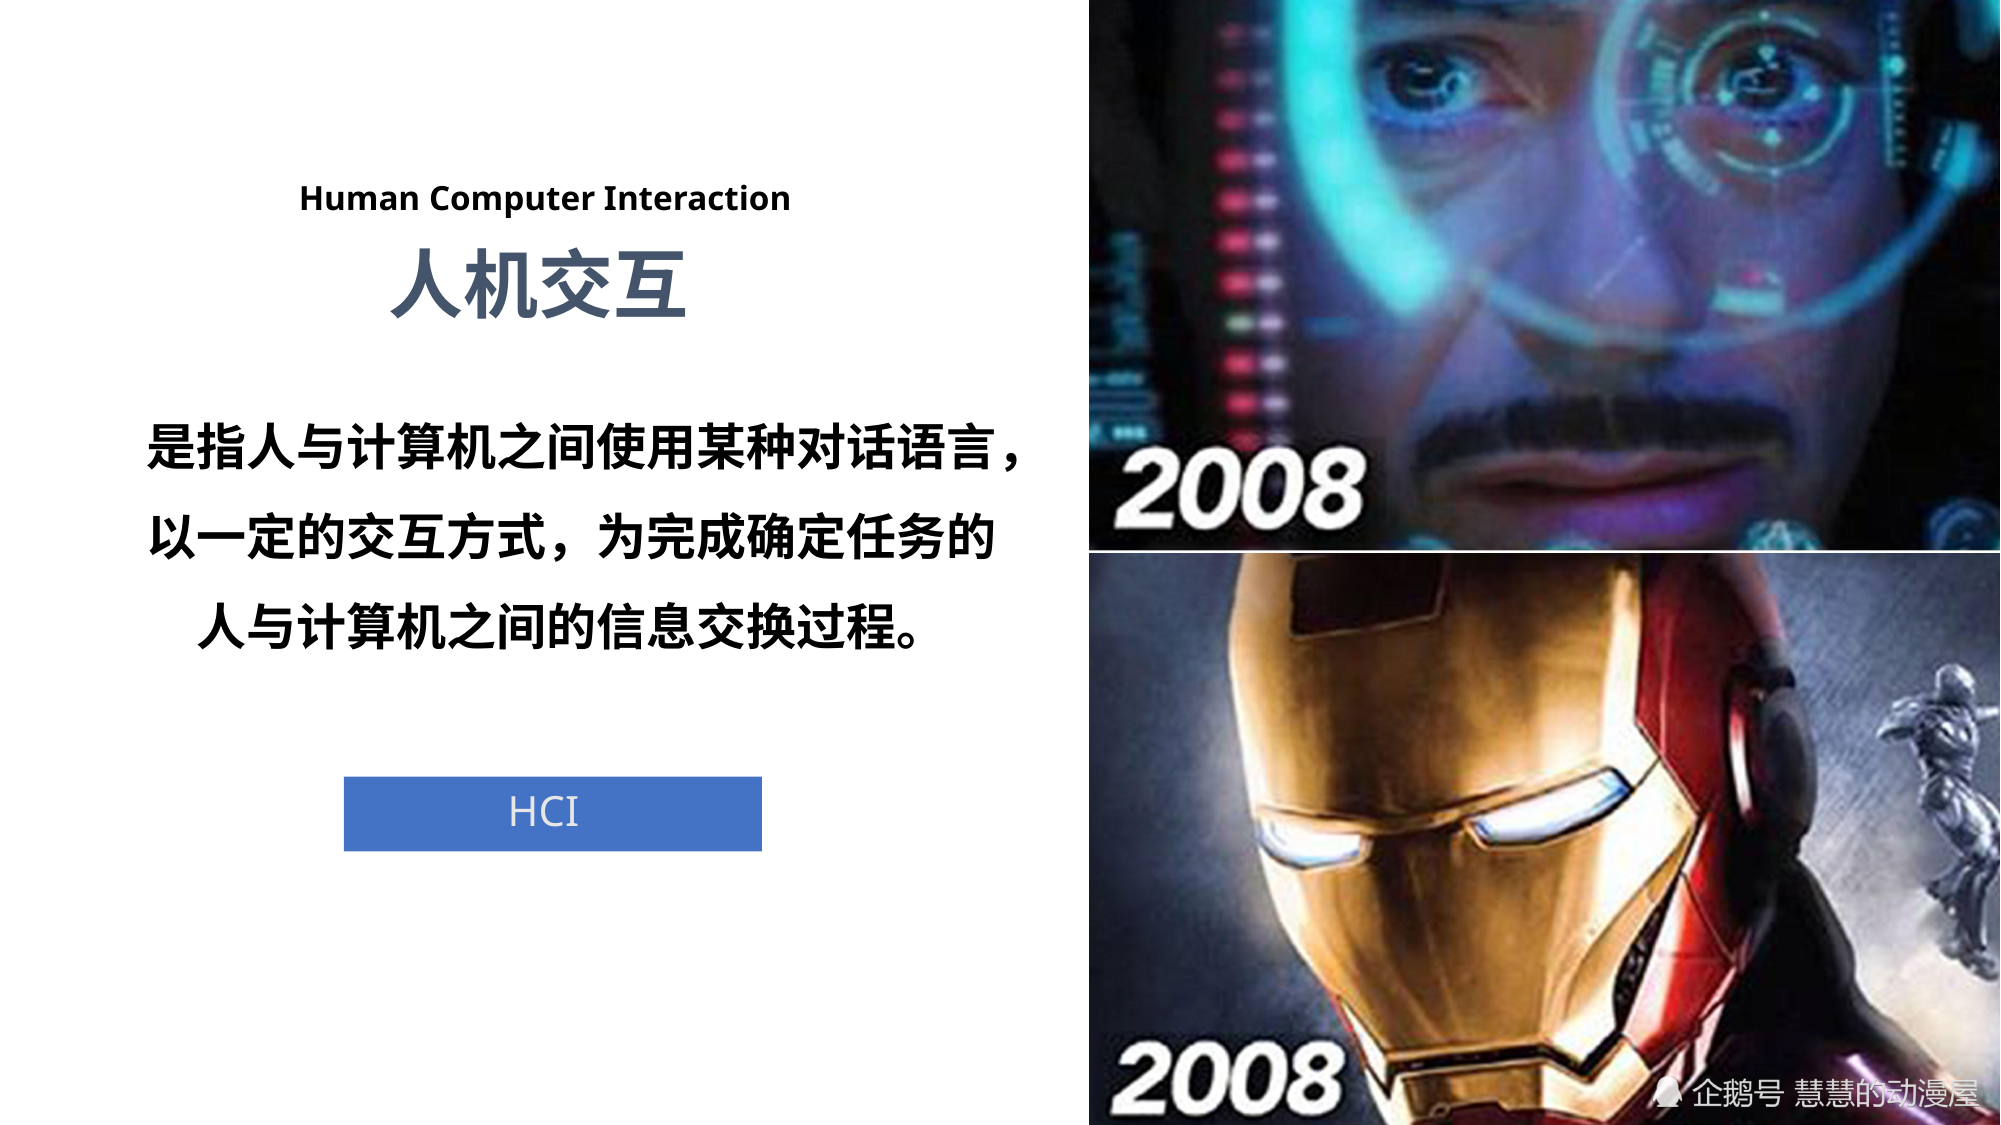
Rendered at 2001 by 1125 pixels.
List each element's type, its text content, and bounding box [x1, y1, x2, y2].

text_box HCI [375, 781, 712, 820]
text_box Human Computer Interaction [291, 173, 879, 201]
text_box 人机交互 [284, 234, 794, 381]
text_box [343, 776, 762, 852]
picture [1089, 0, 2000, 1125]
text_box 是指人与计算机之间使用某种对话语言，以一定的交互方式，为完成确定任务的人与计算机之间的信息交换过程。 [121, 381, 1022, 764]
